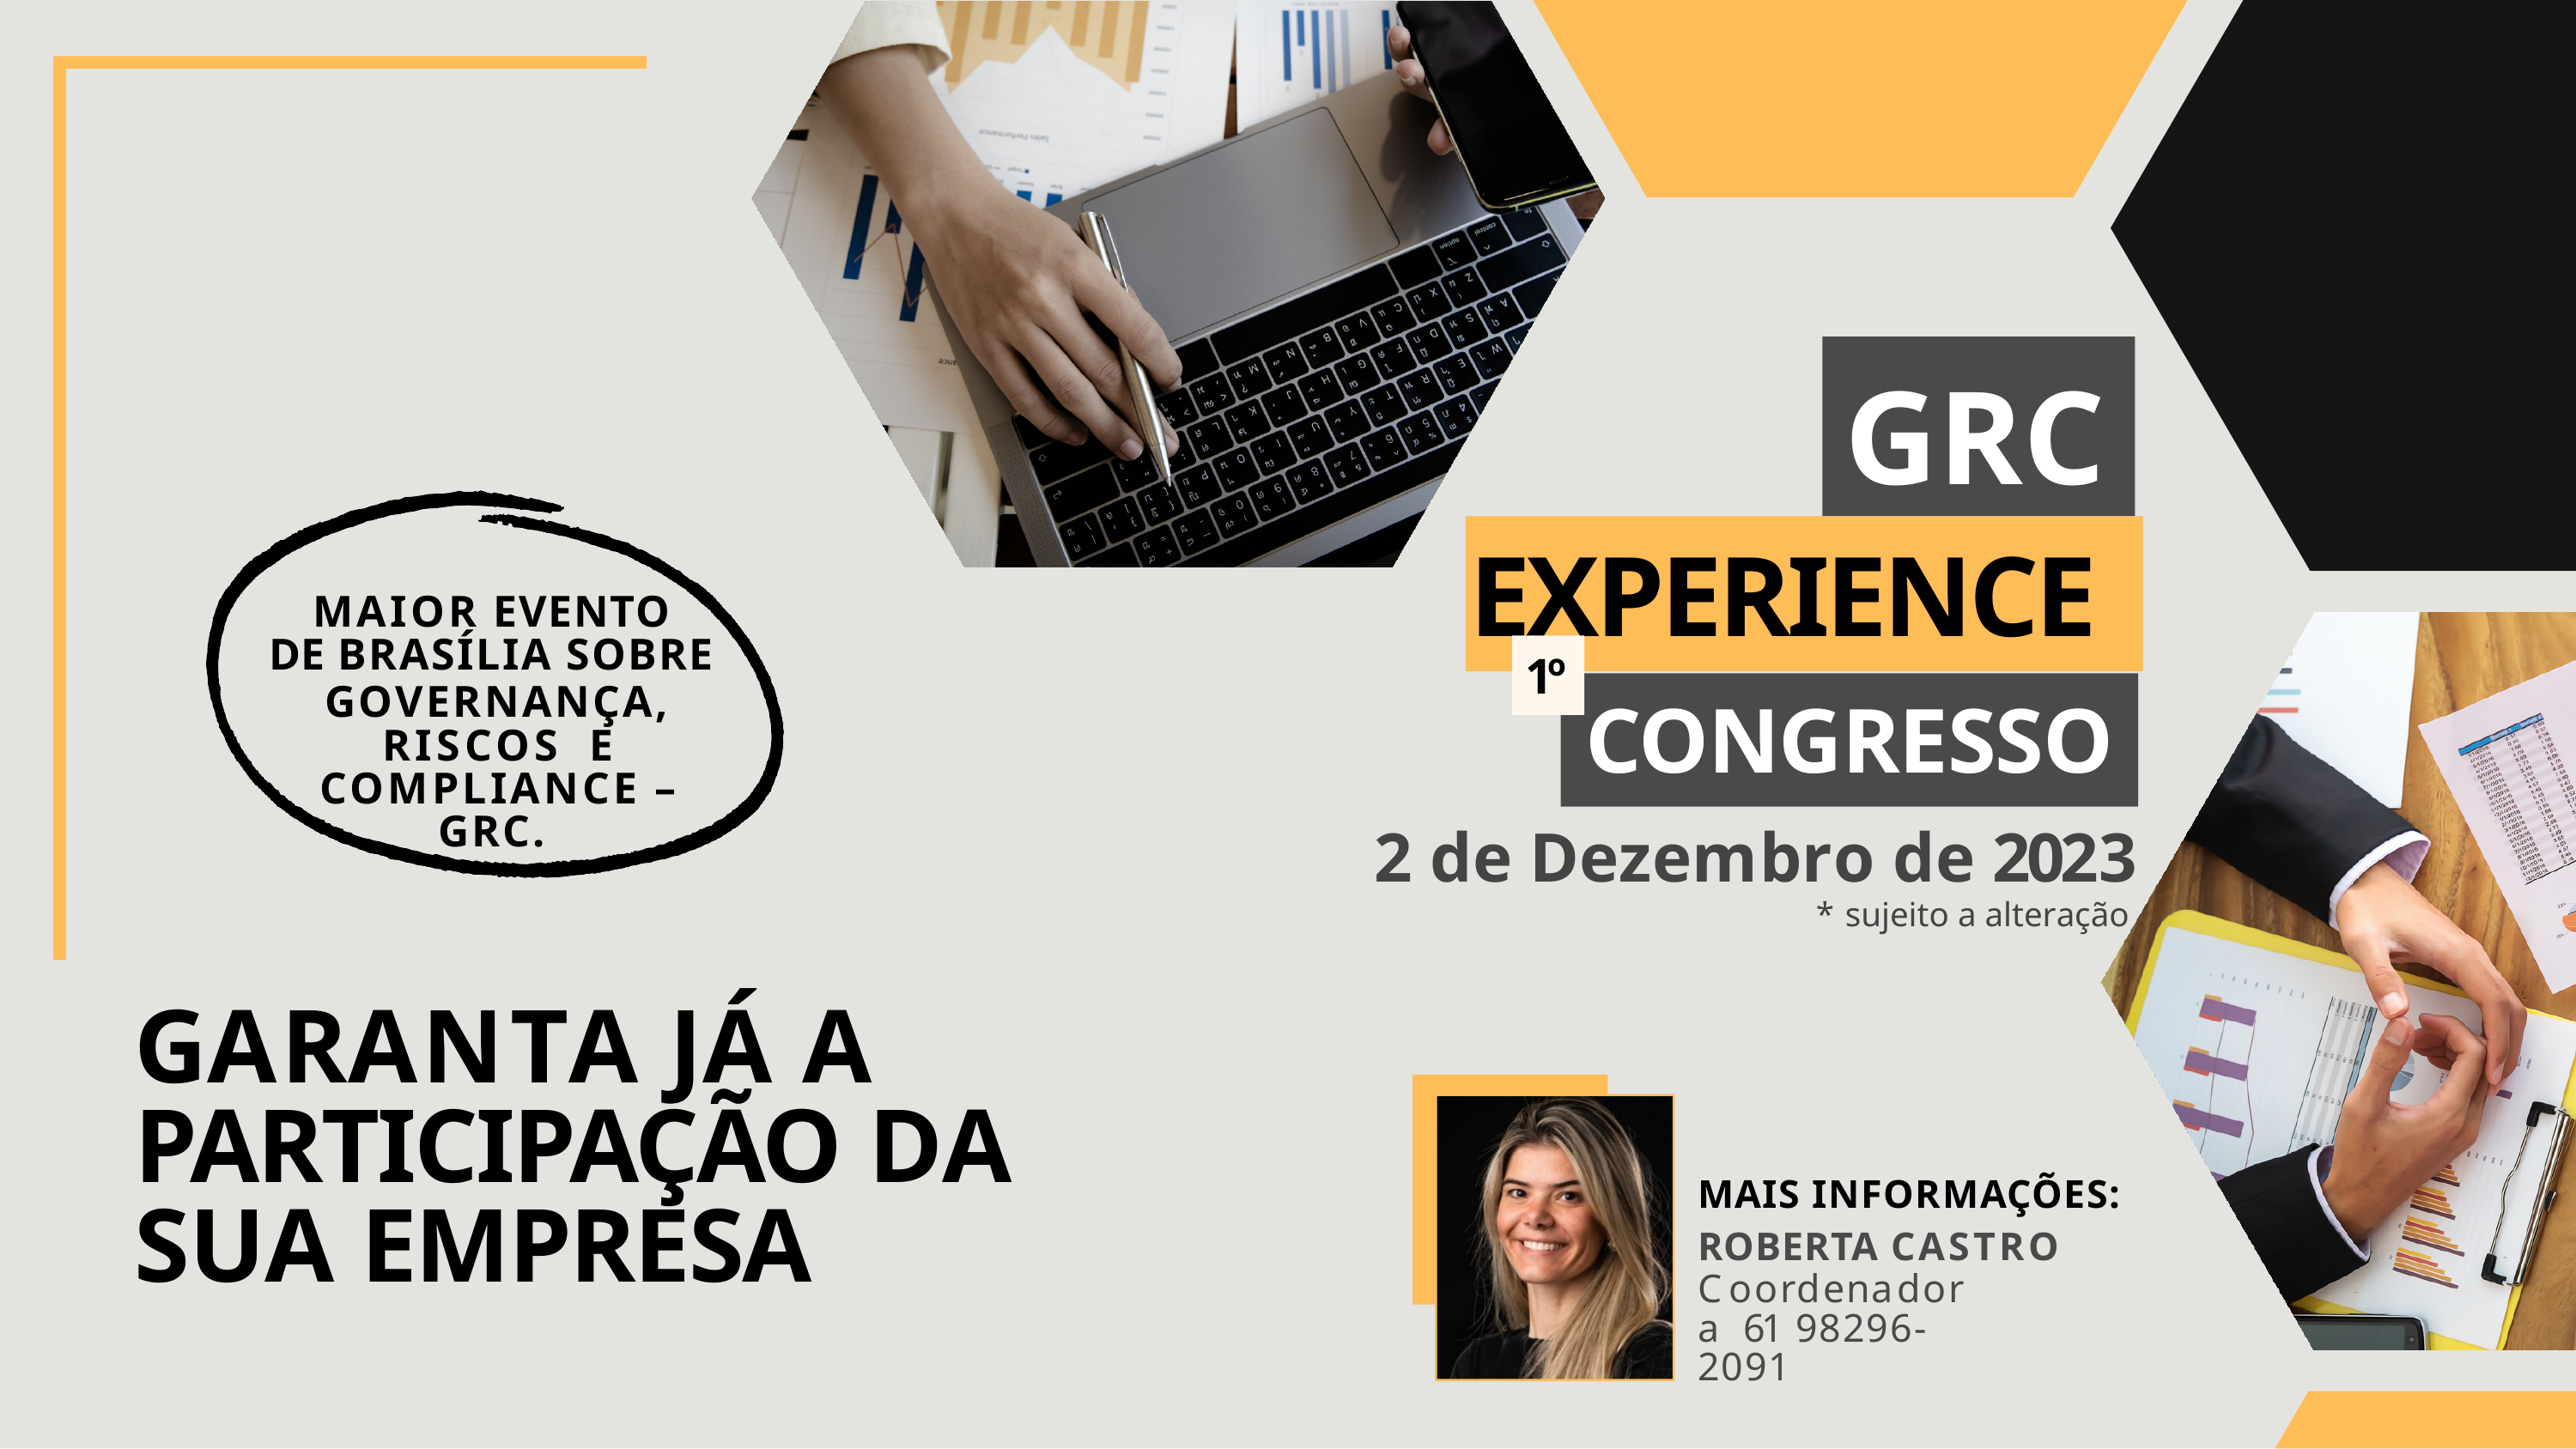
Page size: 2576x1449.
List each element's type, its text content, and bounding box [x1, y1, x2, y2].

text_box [1412, 1074, 1675, 1382]
text_box MAIS INFORMAÇÕES: ROBERTA CASTRO Coordenadora 61 98296-2091 [1695, 1158, 2146, 1389]
text_box [2275, 1391, 2576, 1449]
picture [205, 0, 1605, 878]
text_box [53, 56, 647, 961]
text_box 2 de Dezembro de 2023 * sujeito a alteração [1372, 815, 2095, 934]
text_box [1607, 0, 2576, 572]
picture [2099, 611, 2576, 1351]
text_box GARANTA JÁ A PARTICIPAÇÃO DA SUA EMPRESA [132, 980, 1068, 1302]
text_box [1465, 516, 2143, 808]
